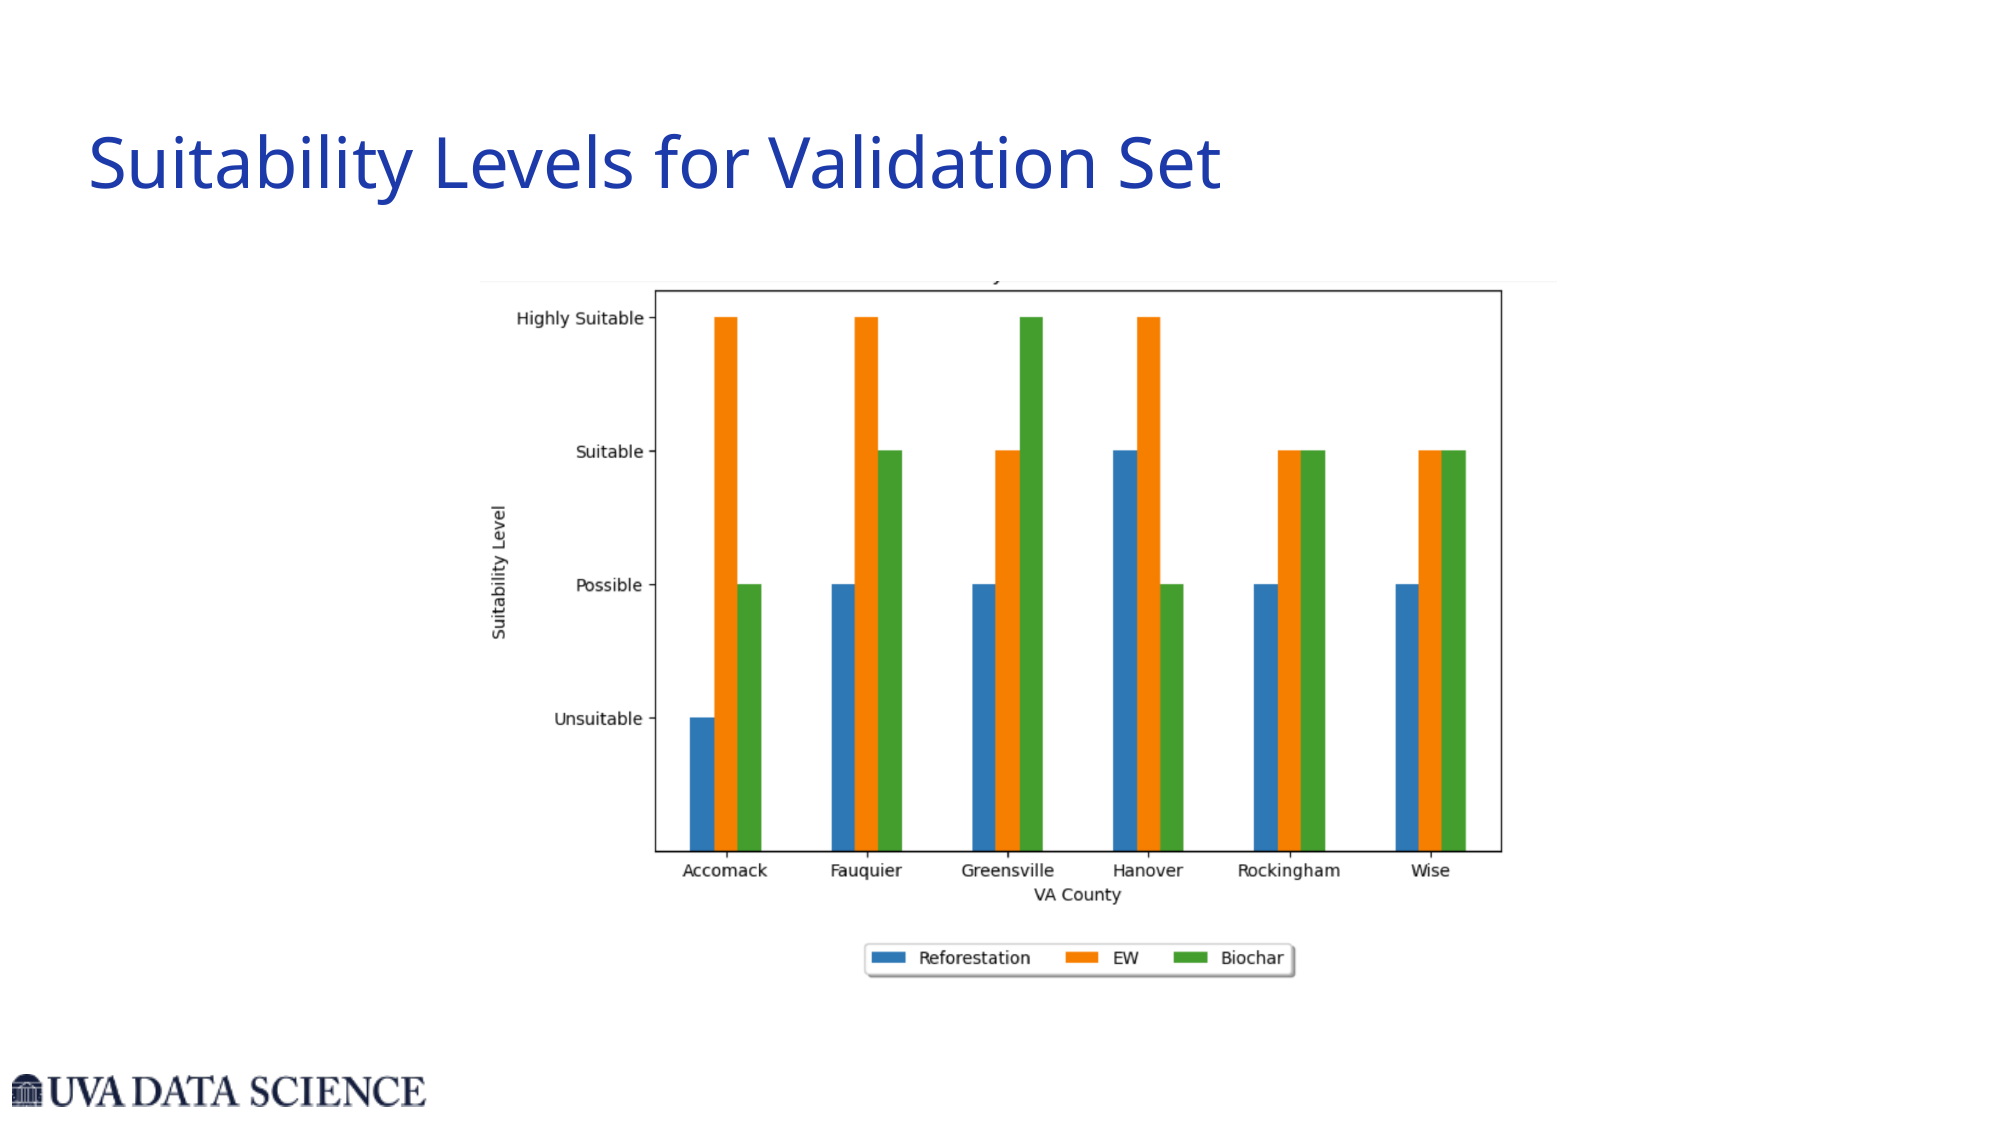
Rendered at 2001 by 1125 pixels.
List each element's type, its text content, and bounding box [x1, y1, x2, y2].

title Suitability Levels for Validation Set [68, 97, 1932, 223]
picture [12, 1074, 429, 1107]
picture [479, 281, 1557, 982]
